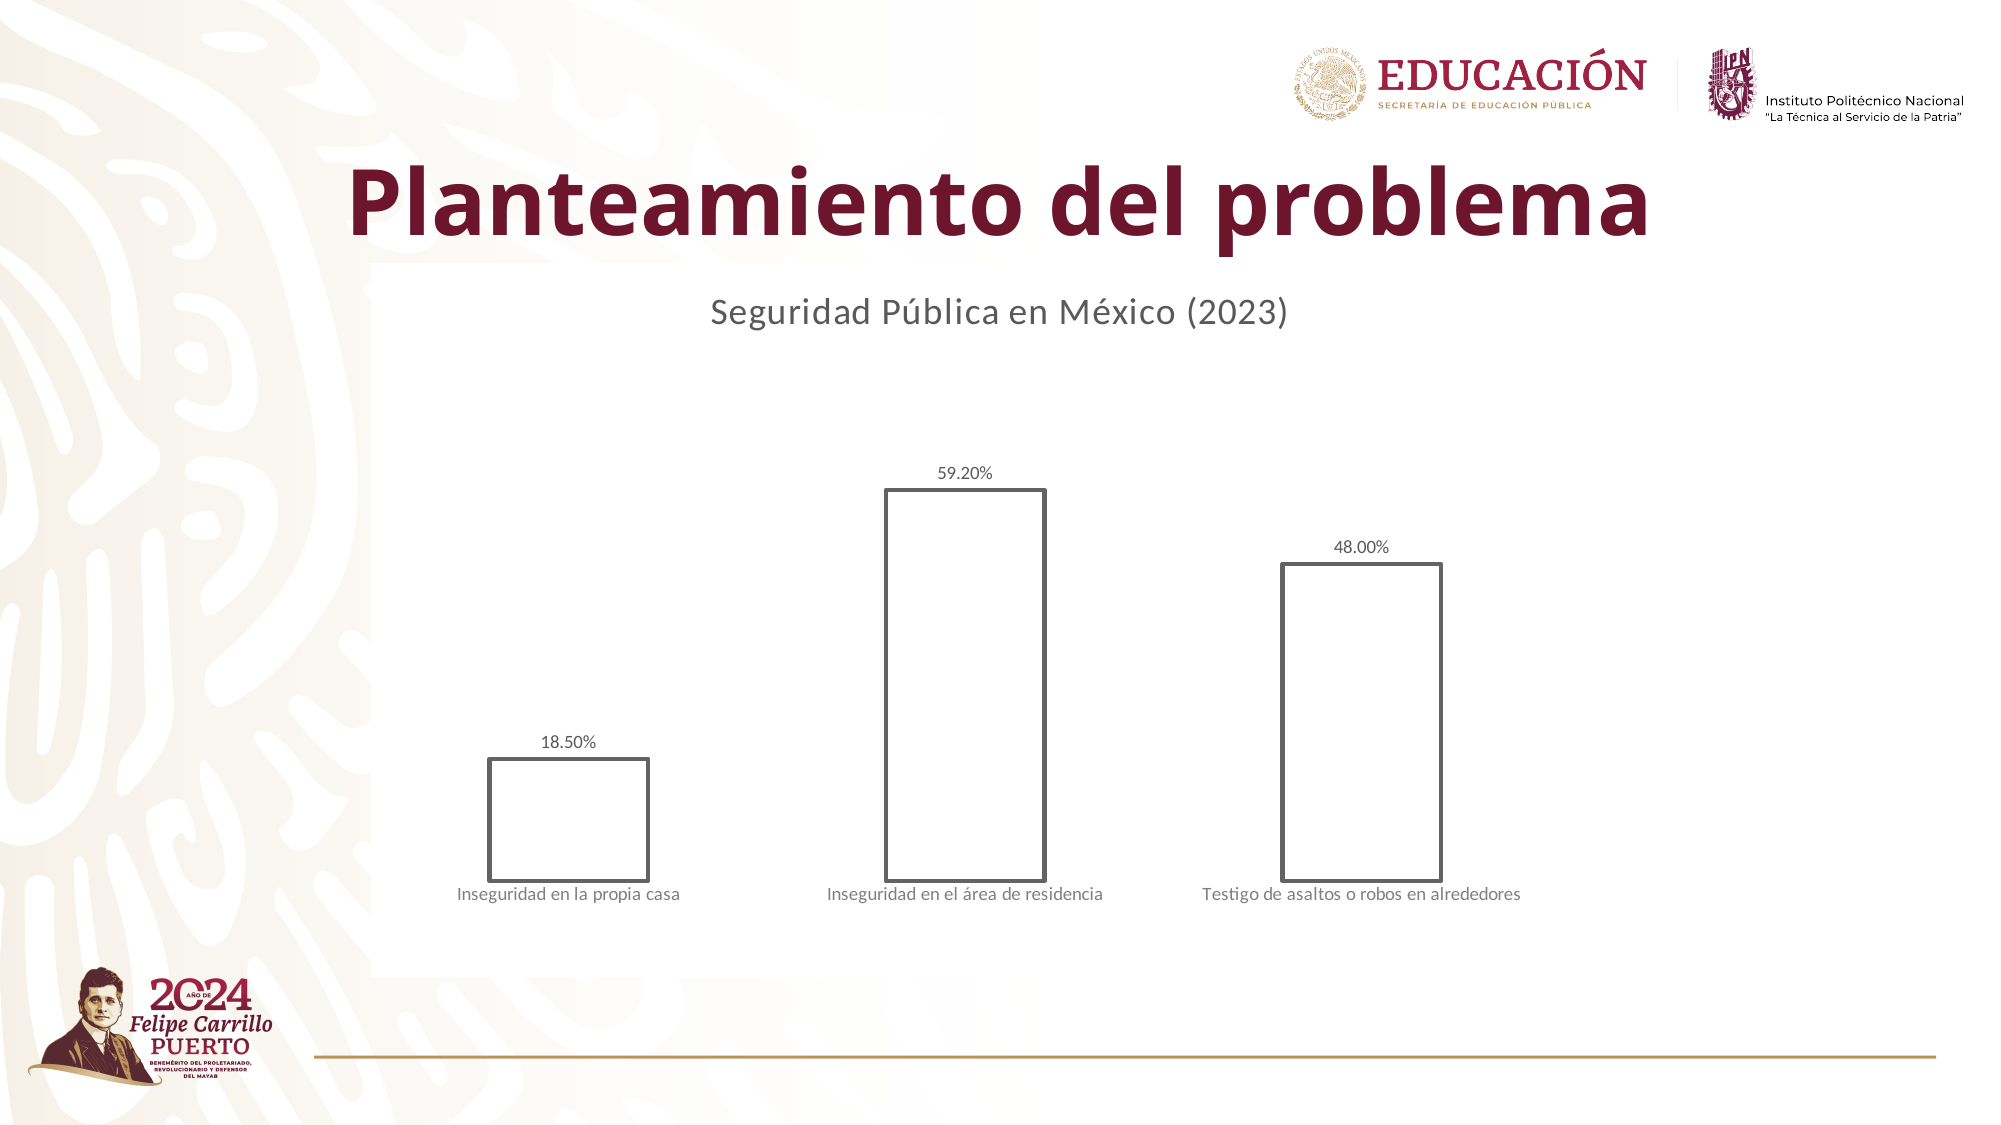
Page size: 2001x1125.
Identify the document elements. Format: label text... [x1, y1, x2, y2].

chart [370, 263, 1630, 978]
picture [0, 0, 2001, 1125]
title Planteamiento del problema [136, 128, 1863, 264]
